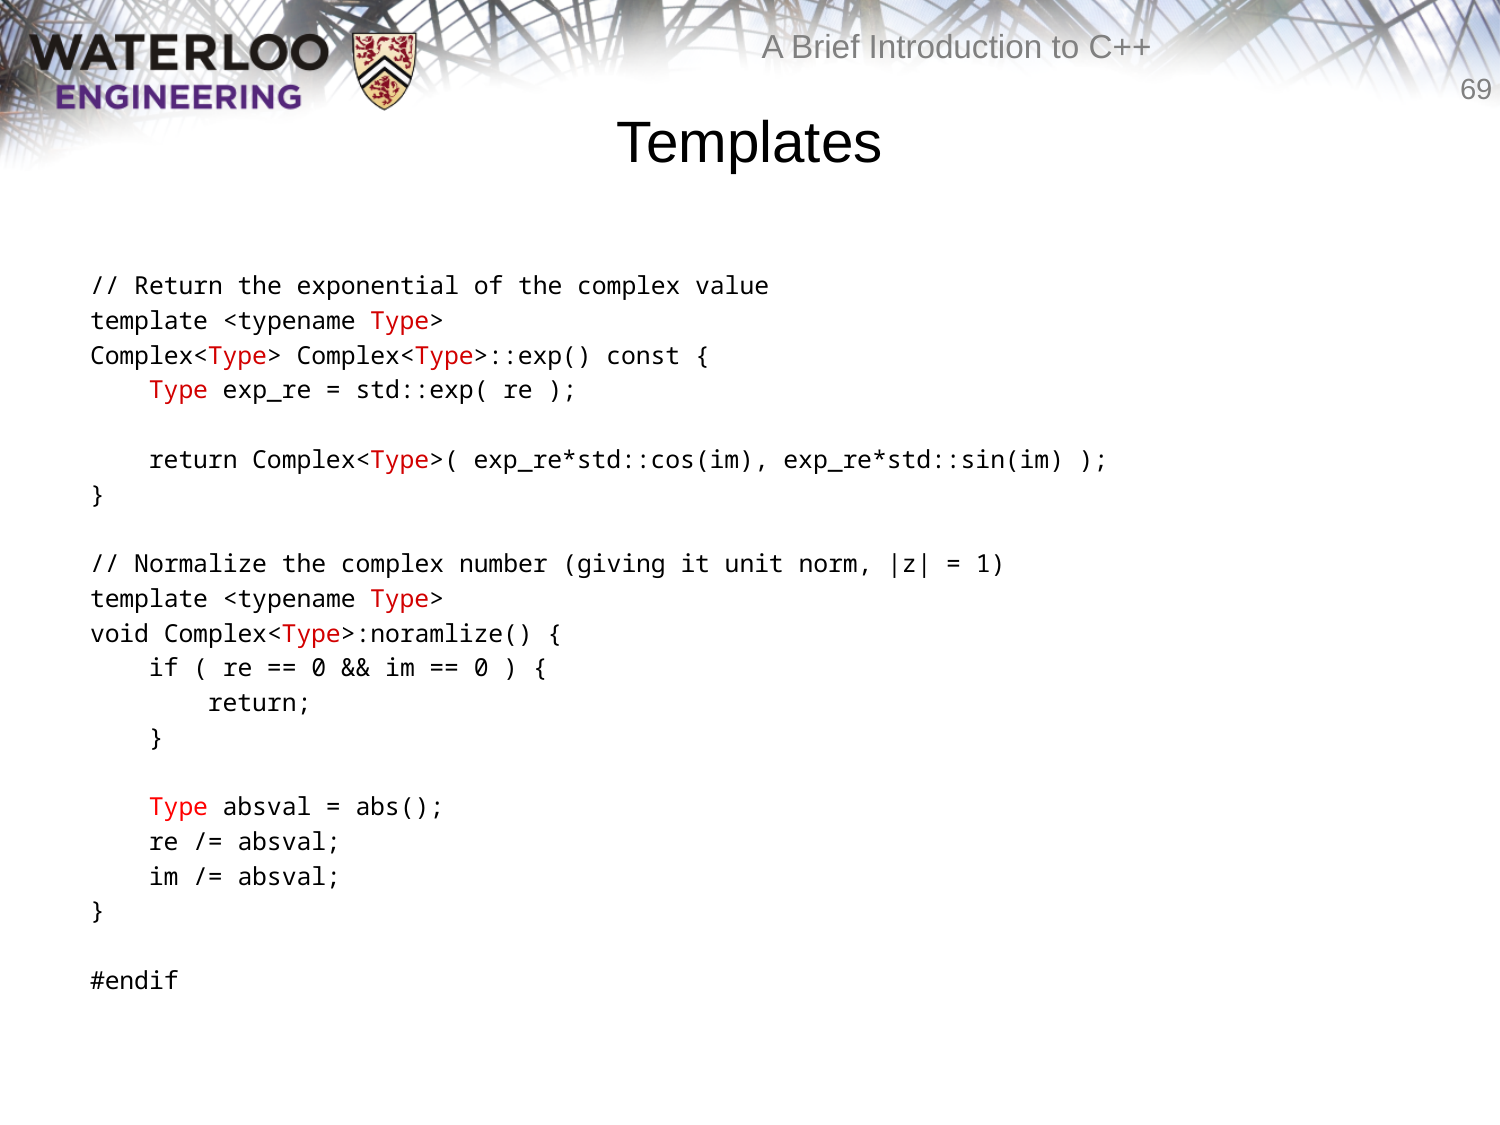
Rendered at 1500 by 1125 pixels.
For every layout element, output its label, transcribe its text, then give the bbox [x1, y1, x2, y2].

title Templates [74, 44, 1426, 233]
picture [0, 0, 1500, 1125]
list // Return the exponential of the complex value template <typename Type> Complex<Type> Complex<Type>::exp() const { Type exp_re = std::exp( re ); return Complex<Type>( exp_re*std::cos(im), exp_re*std::sin(im) ); } // Normalize the complex number (giving it unit norm, |z| = 1) template <typename Type> void Complex<Type>:noramlize() { if ( re == 0 && im == 0 ) { return; } Type absval = abs(); re /= absval; im /= absval; } #endif [74, 262, 1426, 1006]
